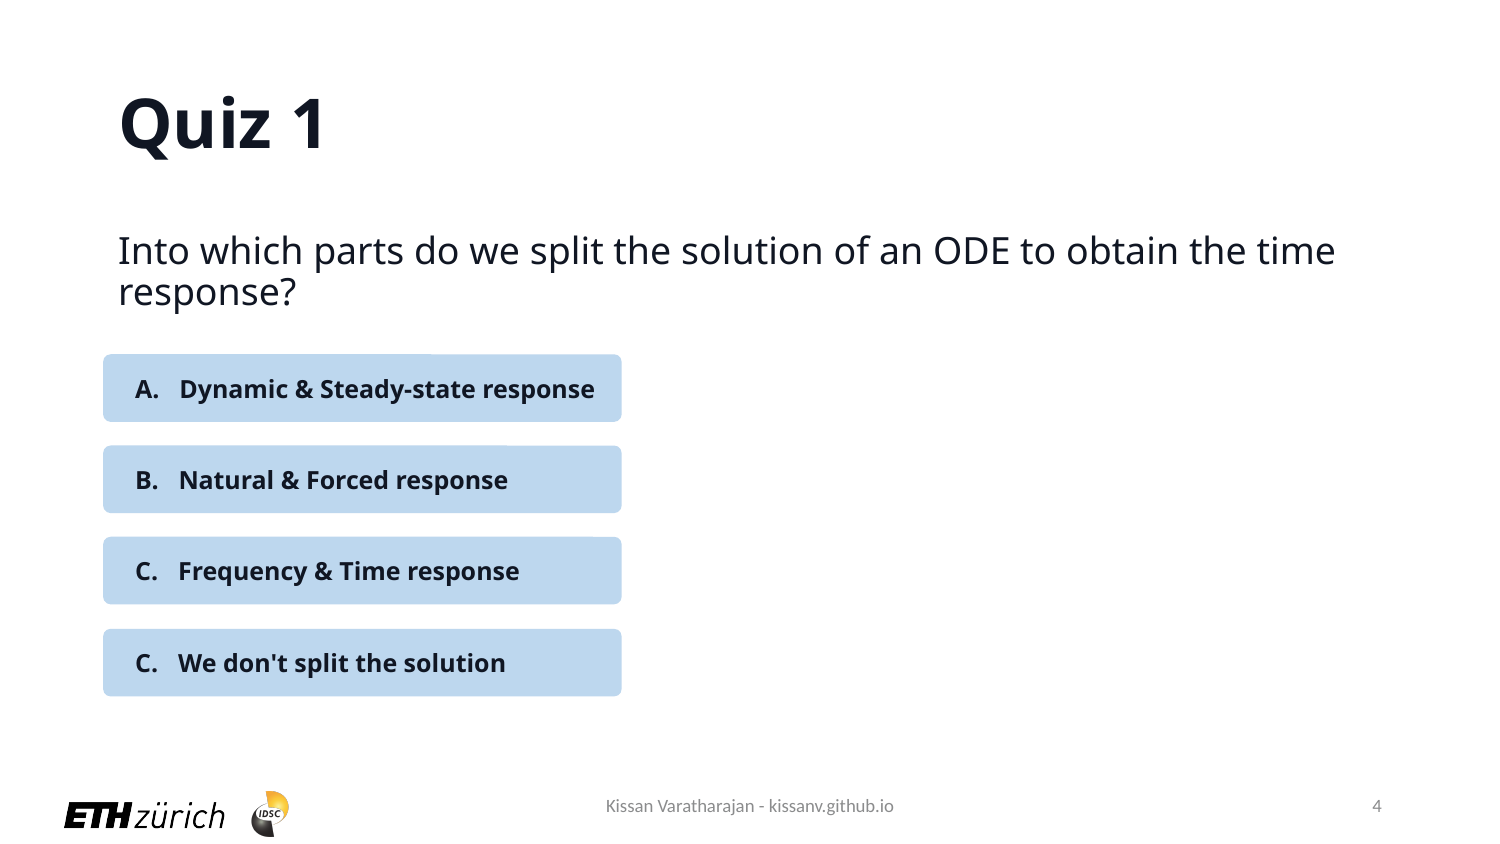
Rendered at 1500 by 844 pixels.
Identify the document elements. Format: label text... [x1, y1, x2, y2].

slide_number 4 [1059, 782, 1397, 827]
text_box C. We don't split the solution [102, 627, 623, 698]
picture [38, 776, 293, 844]
text_box A. Dynamic & Steady-state response [102, 353, 623, 423]
text_box C. Frequency & Time response [102, 535, 623, 606]
text_box B. Natural & Forced response [102, 444, 623, 515]
footer Kissan Varatharajan - kissanv.github.io [496, 782, 1004, 827]
title Quiz 1 [103, 44, 1397, 208]
list Into which parts do we split the solution of an ODE to obtain the time response? [103, 224, 1397, 760]
